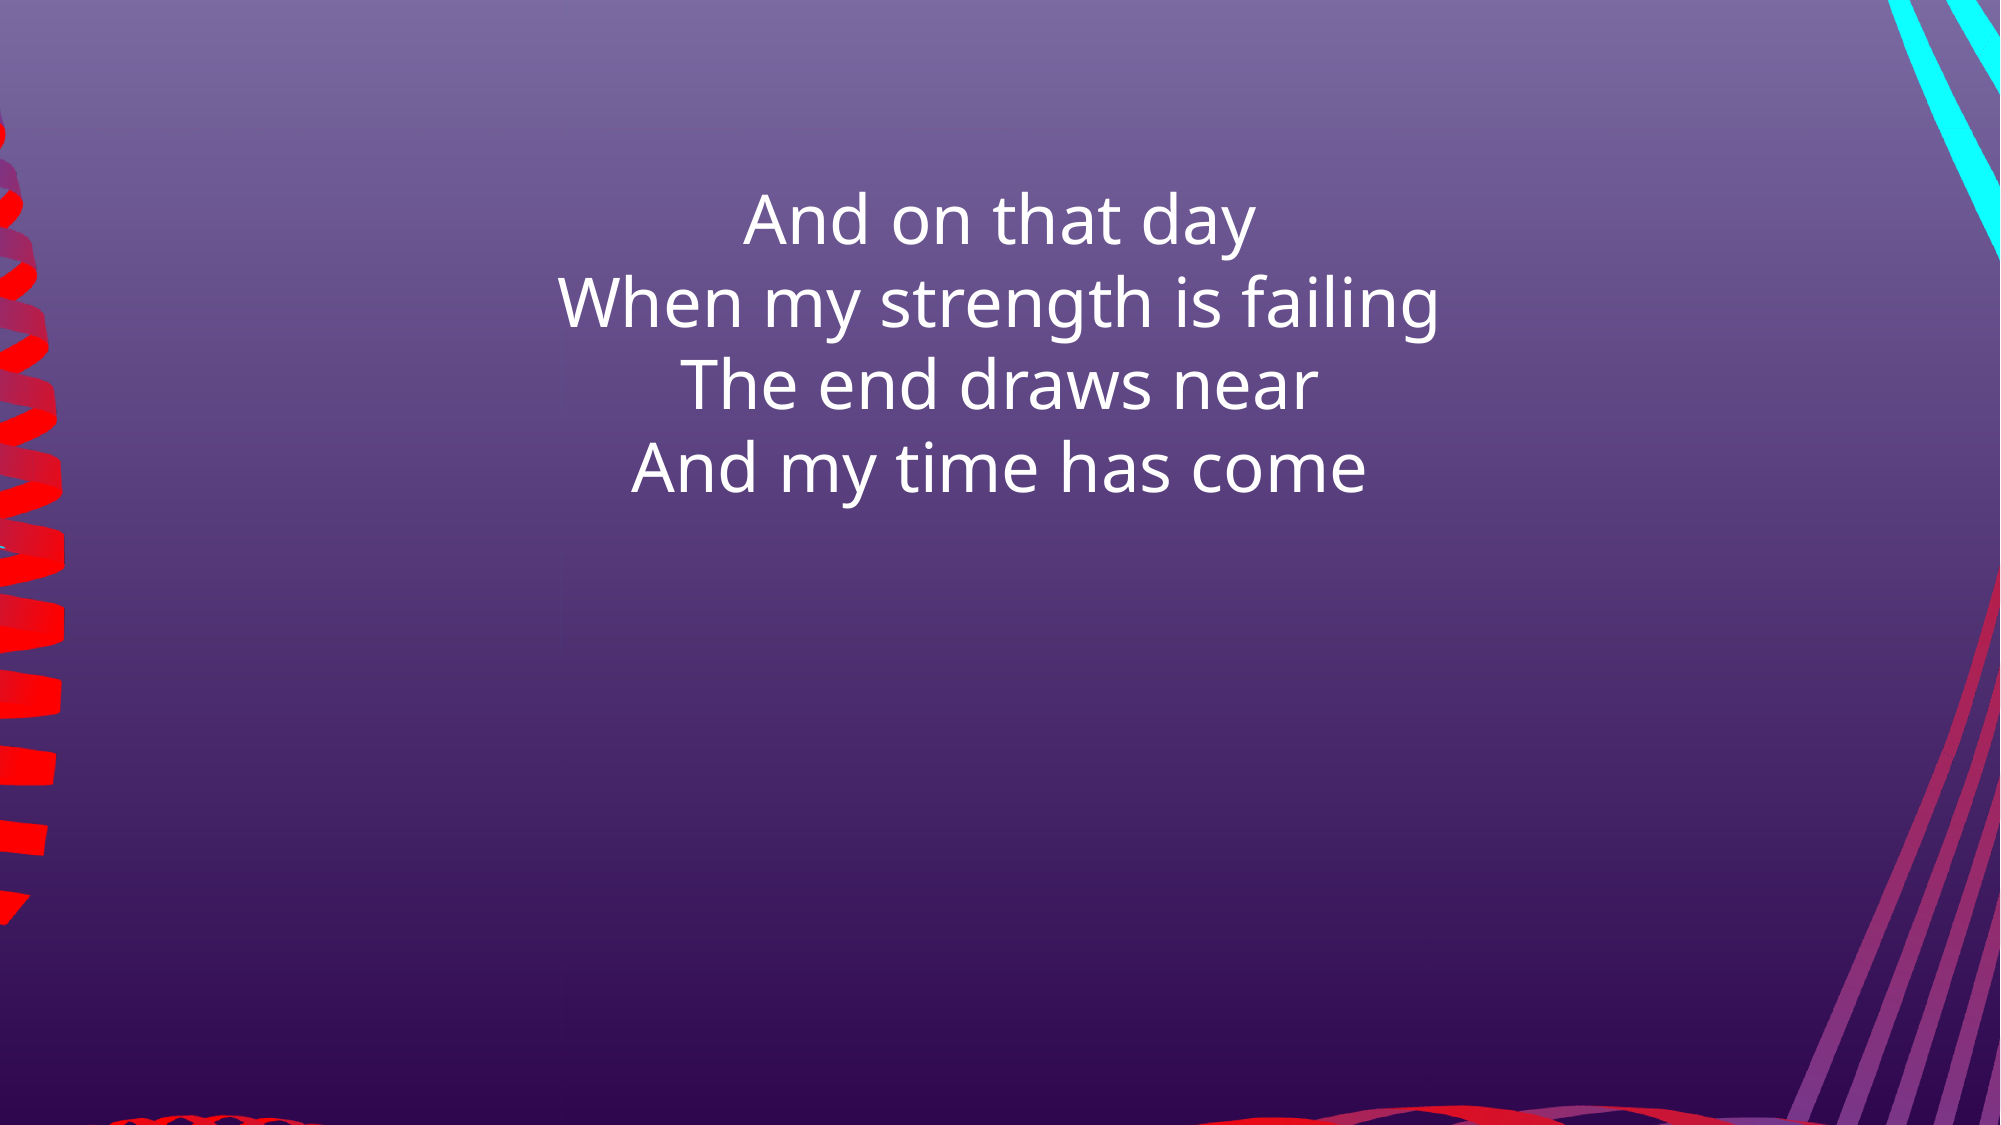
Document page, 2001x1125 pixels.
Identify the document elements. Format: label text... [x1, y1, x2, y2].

picture [0, 0, 2001, 1125]
text_box And on that day When my strength is failing The end draws near And my time has come [99, 168, 1900, 596]
